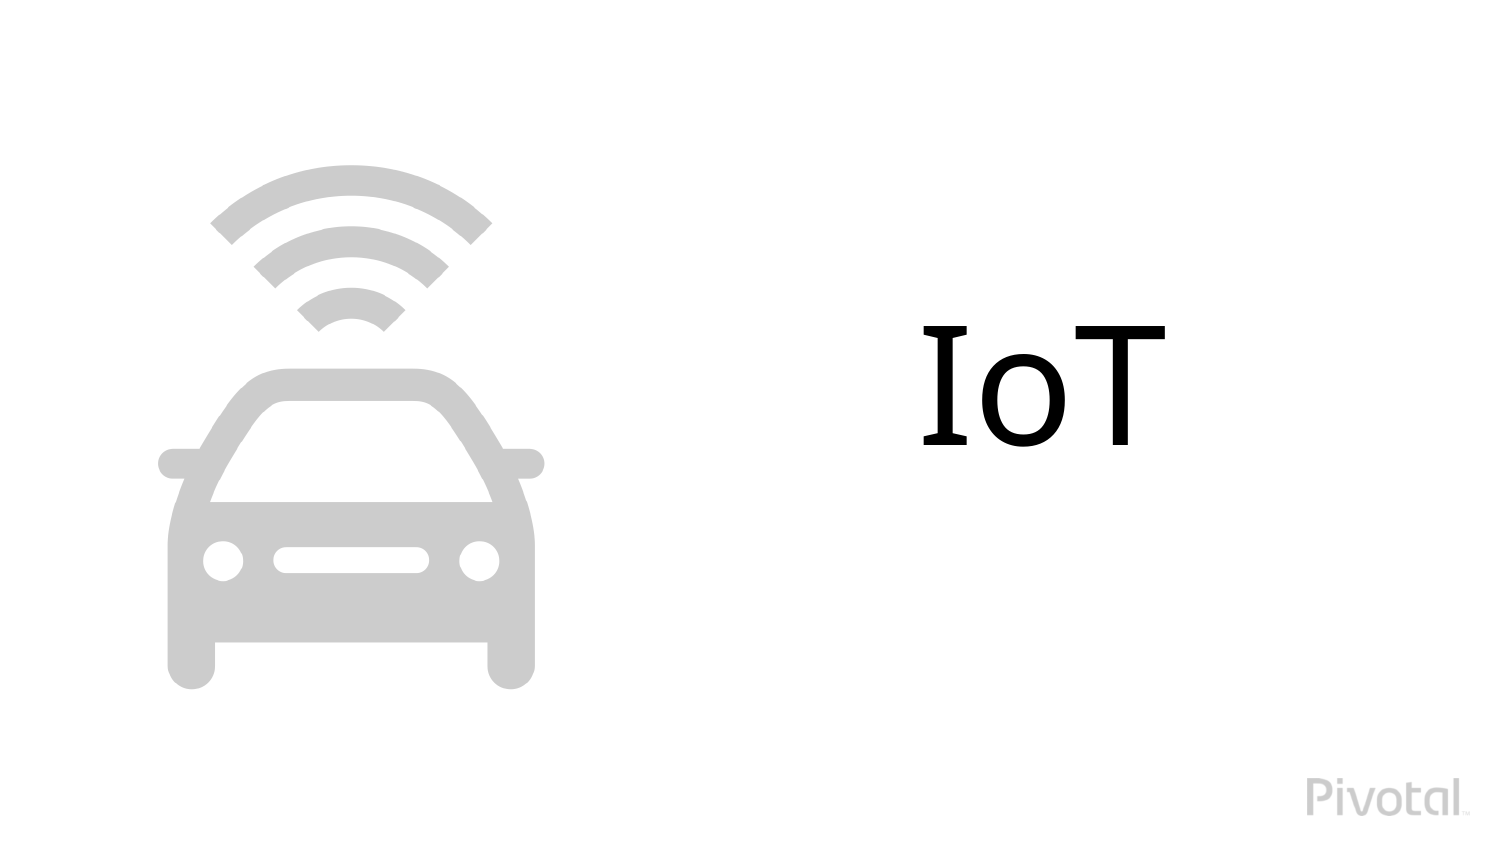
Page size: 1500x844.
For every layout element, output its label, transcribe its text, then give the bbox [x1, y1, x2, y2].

picture [43, 120, 658, 735]
text_box IoT [902, 271, 1183, 487]
